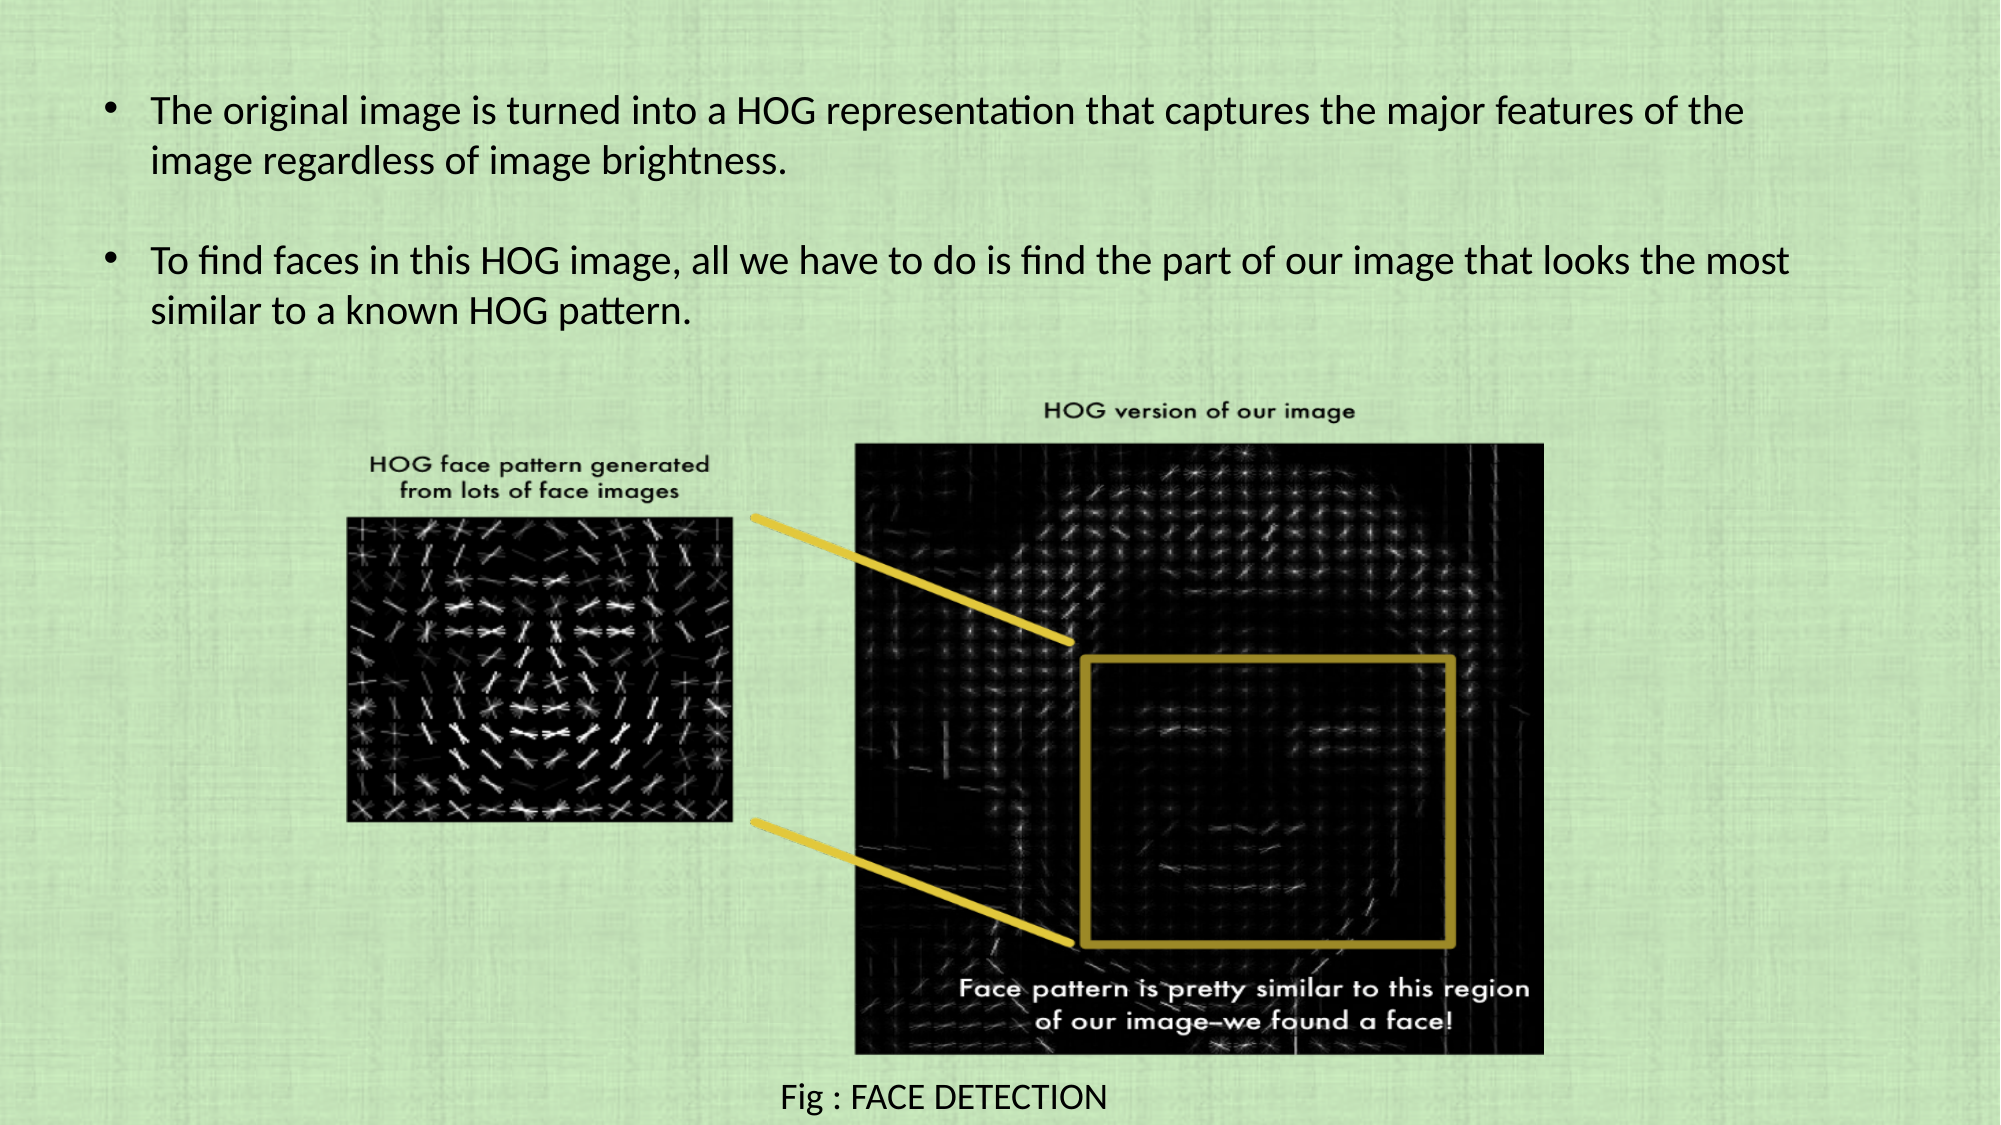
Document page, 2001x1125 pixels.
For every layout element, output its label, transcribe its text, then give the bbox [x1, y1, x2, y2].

picture [345, 396, 1544, 1056]
text_box The original image is turned into a HOG representation that captures the major features of the image regardless of image brightness. To find faces in this HOG image, all we have to do is find the part of our image that looks the most similar to a known HOG pattern. [88, 75, 1845, 385]
text_box Fig : FACE DETECTION [745, 1064, 1144, 1125]
